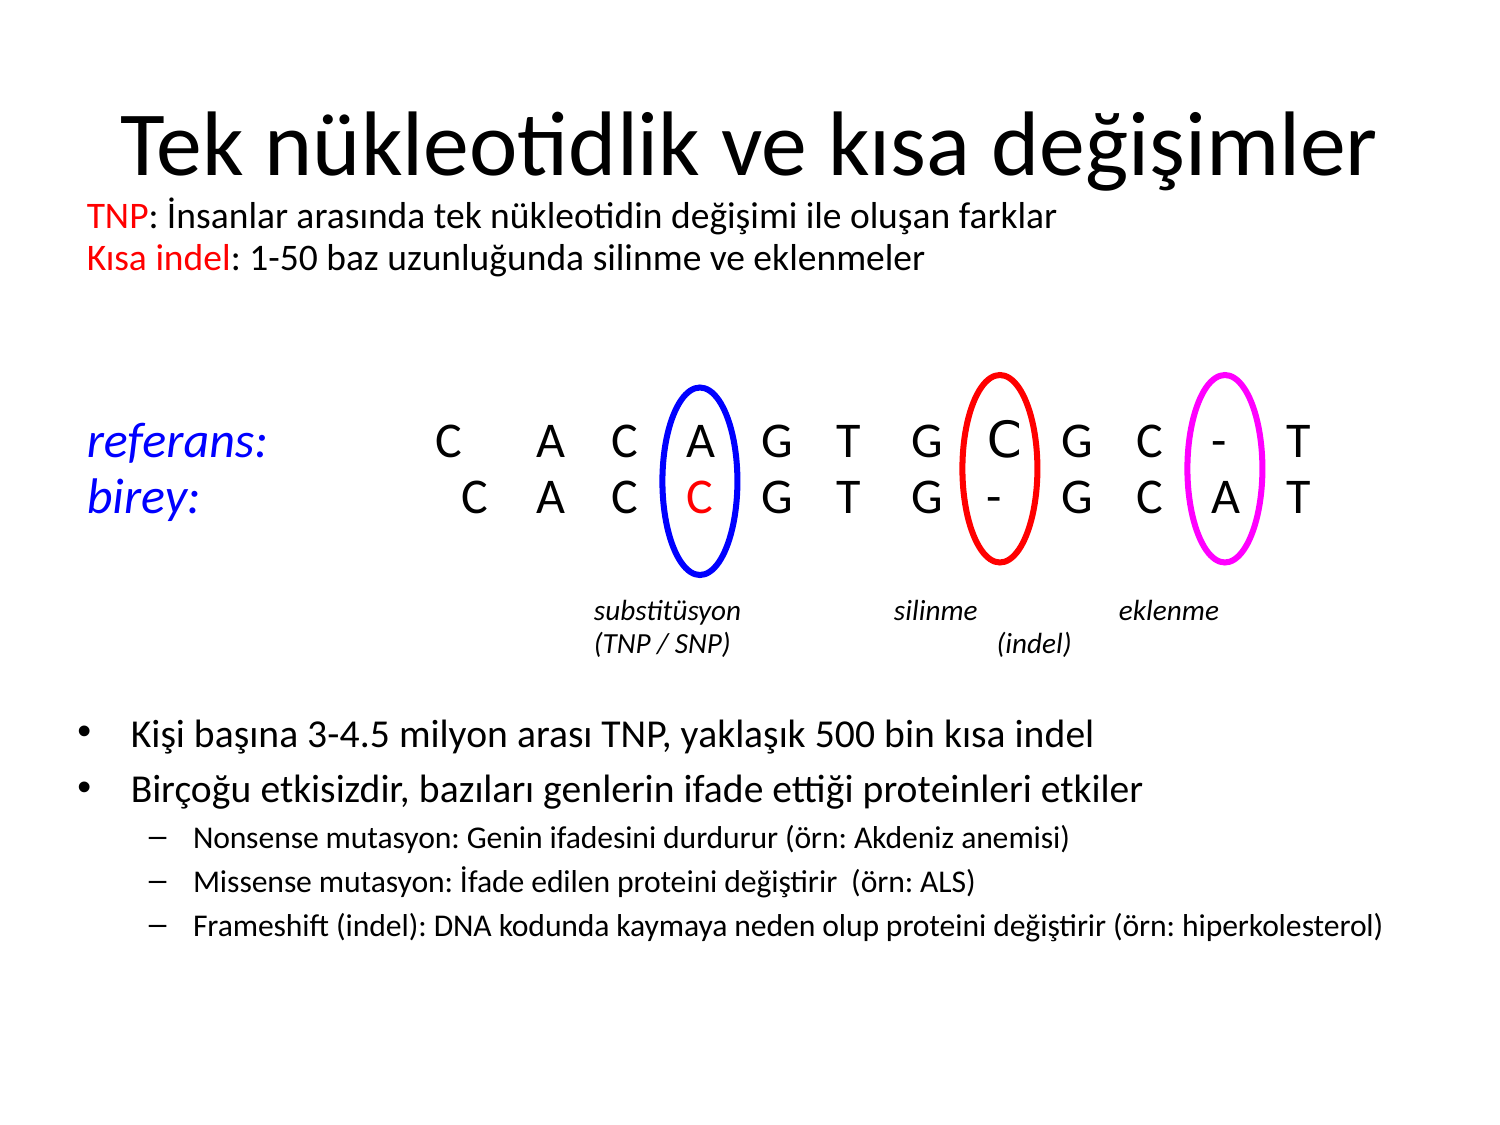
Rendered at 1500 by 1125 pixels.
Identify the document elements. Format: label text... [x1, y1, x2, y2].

text_box [962, 375, 1038, 563]
text_box substitüsyon silinme eklenme (TNP / SNP) (indel) [579, 587, 1425, 645]
text_box TNP: İnsanlar arasında tek nükleotidin değişimi ile oluşan farklar Kısa indel: 1-50 baz uzunluğunda silinme ve eklenmeler referans: C A C A G T G C G C - T birey: C A C C G T G - G C A T [72, 187, 1413, 648]
title Tek nükleotidlik ve kısa değişimler [75, 45, 1425, 233]
text_box [662, 387, 738, 576]
text_box [1187, 375, 1263, 563]
list Kişi başına 3-4.5 milyon arası TNP, yaklaşık 500 bin kısa indel Birçoğu etkisizdir, bazıları genlerin ifade ettiği proteinleri etkiler Nonsense mutasyon: Genin ifadesini durdurur (örn: Akdeniz anemisi) Missense mutasyon: İfade edilen proteini değiştirir (örn: ALS) Frameshift (indel): DNA kodunda kaymaya neden olup proteini değiştirir (örn: hiperkolesterol) [62, 699, 1413, 988]
